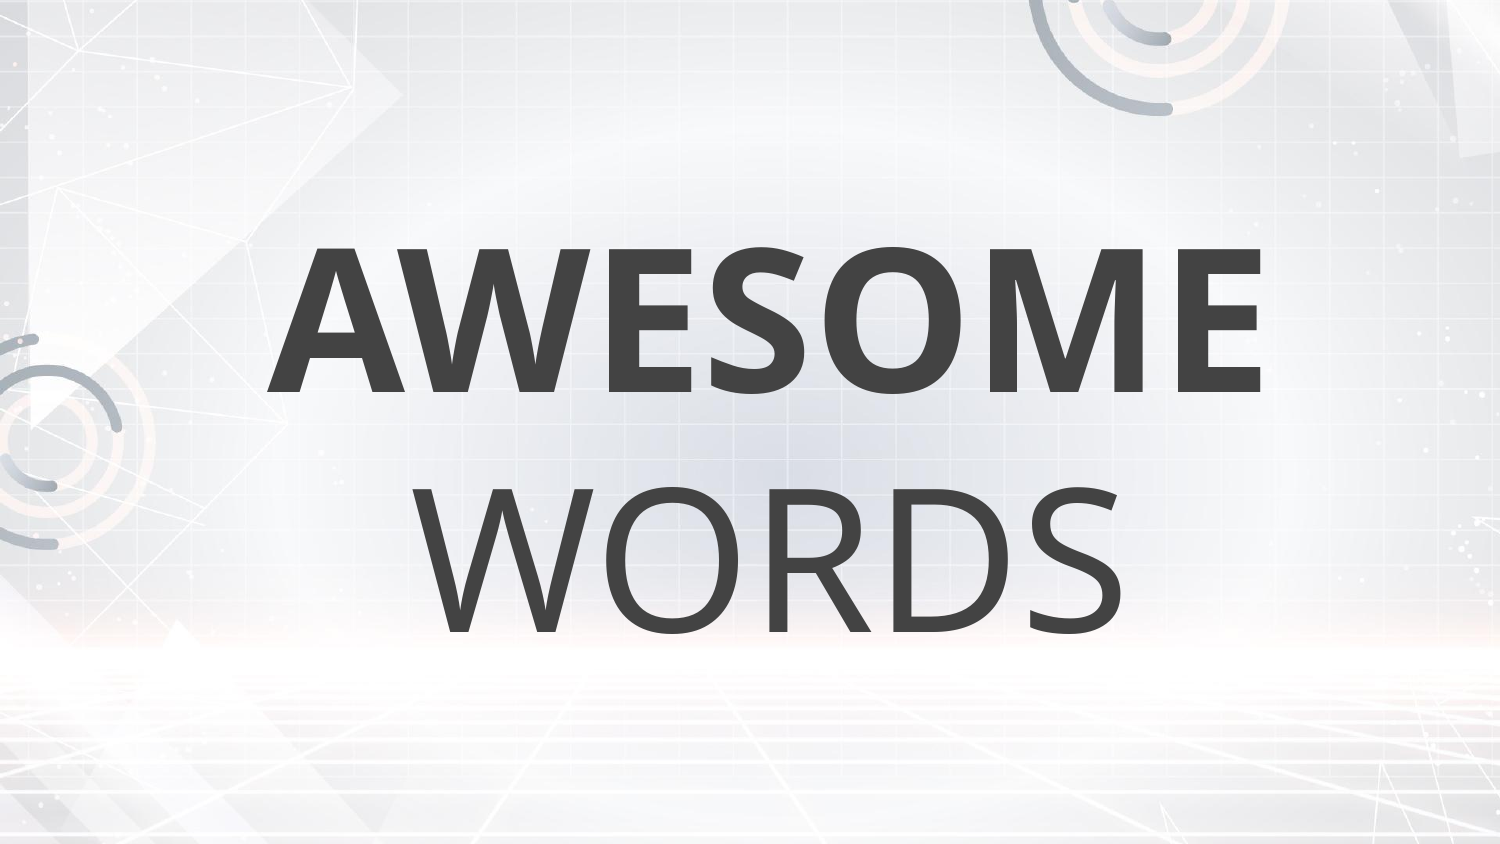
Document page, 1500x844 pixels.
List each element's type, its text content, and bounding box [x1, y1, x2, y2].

picture [0, 0, 1500, 844]
title AWESOME WORDS [227, 224, 1314, 640]
